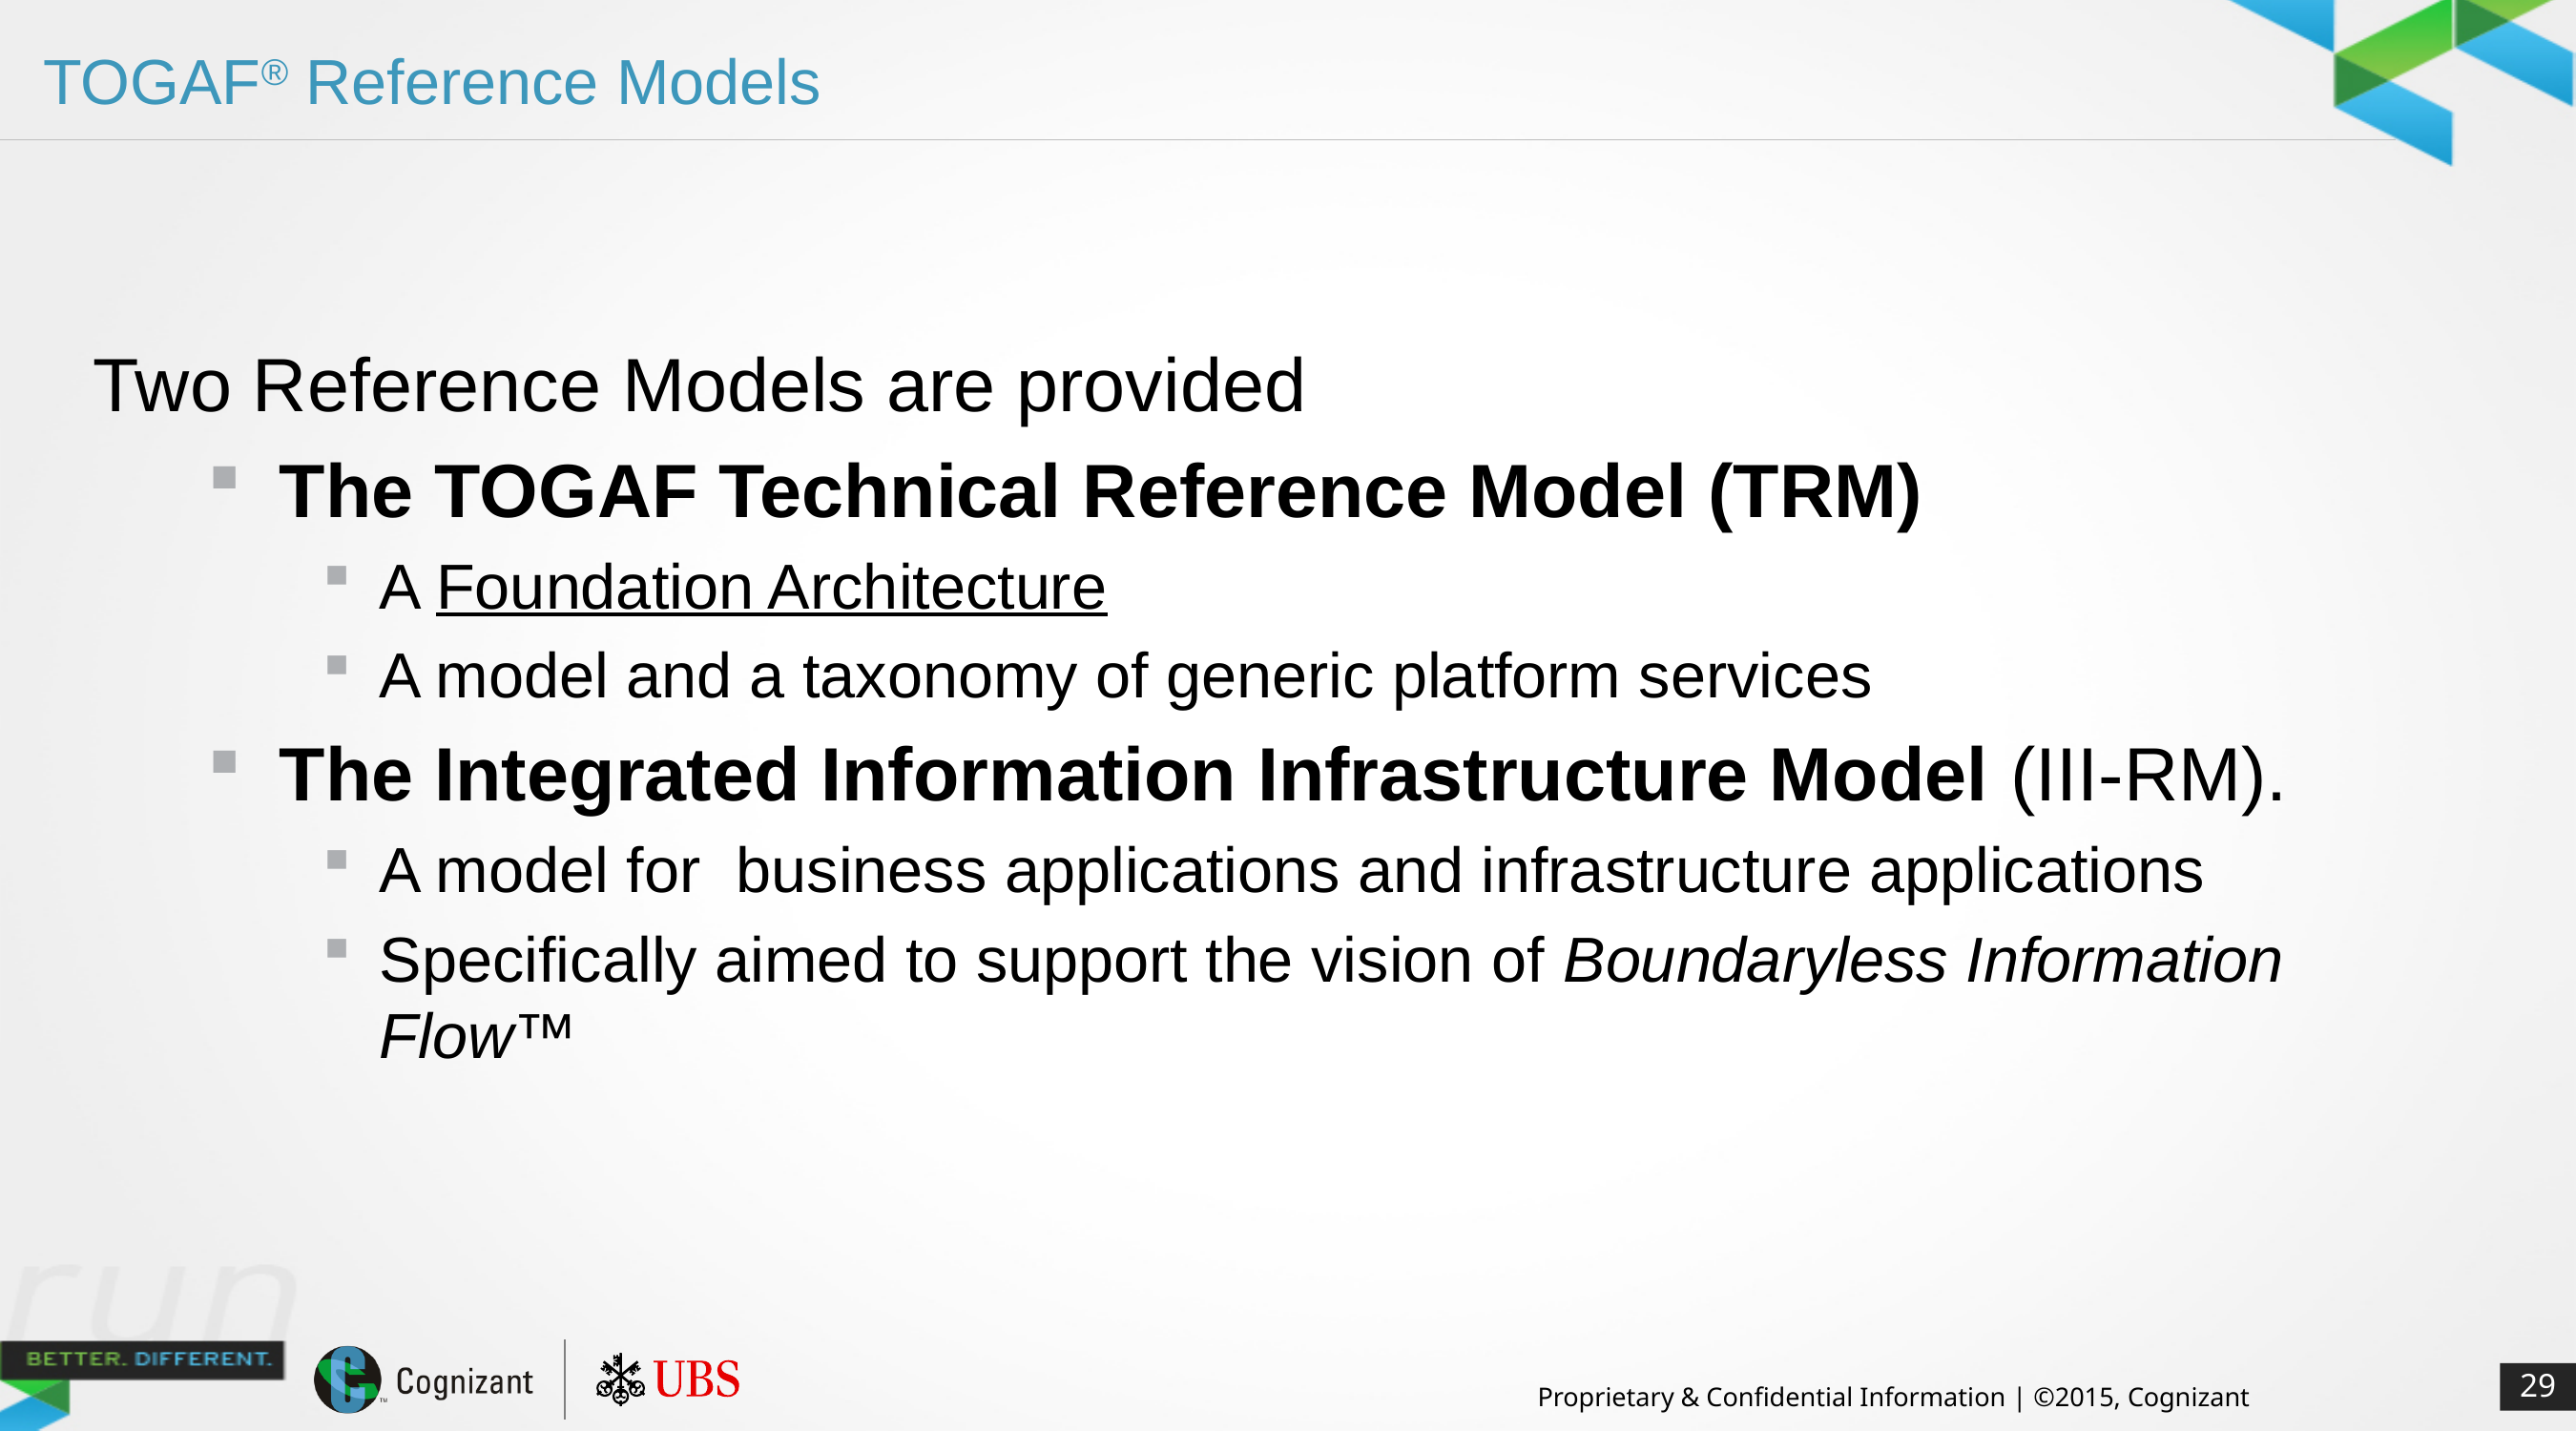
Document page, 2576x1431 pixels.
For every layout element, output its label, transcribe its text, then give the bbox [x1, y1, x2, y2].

title TOGAF® Reference Models [43, 19, 2456, 139]
text_box Two Reference Models are provided The TOGAF Technical Reference Model (TRM) A Foundation Architecture A model and a taxonomy of generic platform services The Integrated Information Infrastructure Model (III-RM). A model for business applications and infrastructure applications Specifically aimed to support the vision of Boundaryless Information Flow™ [70, 324, 2505, 1273]
picture [0, 0, 2576, 1431]
